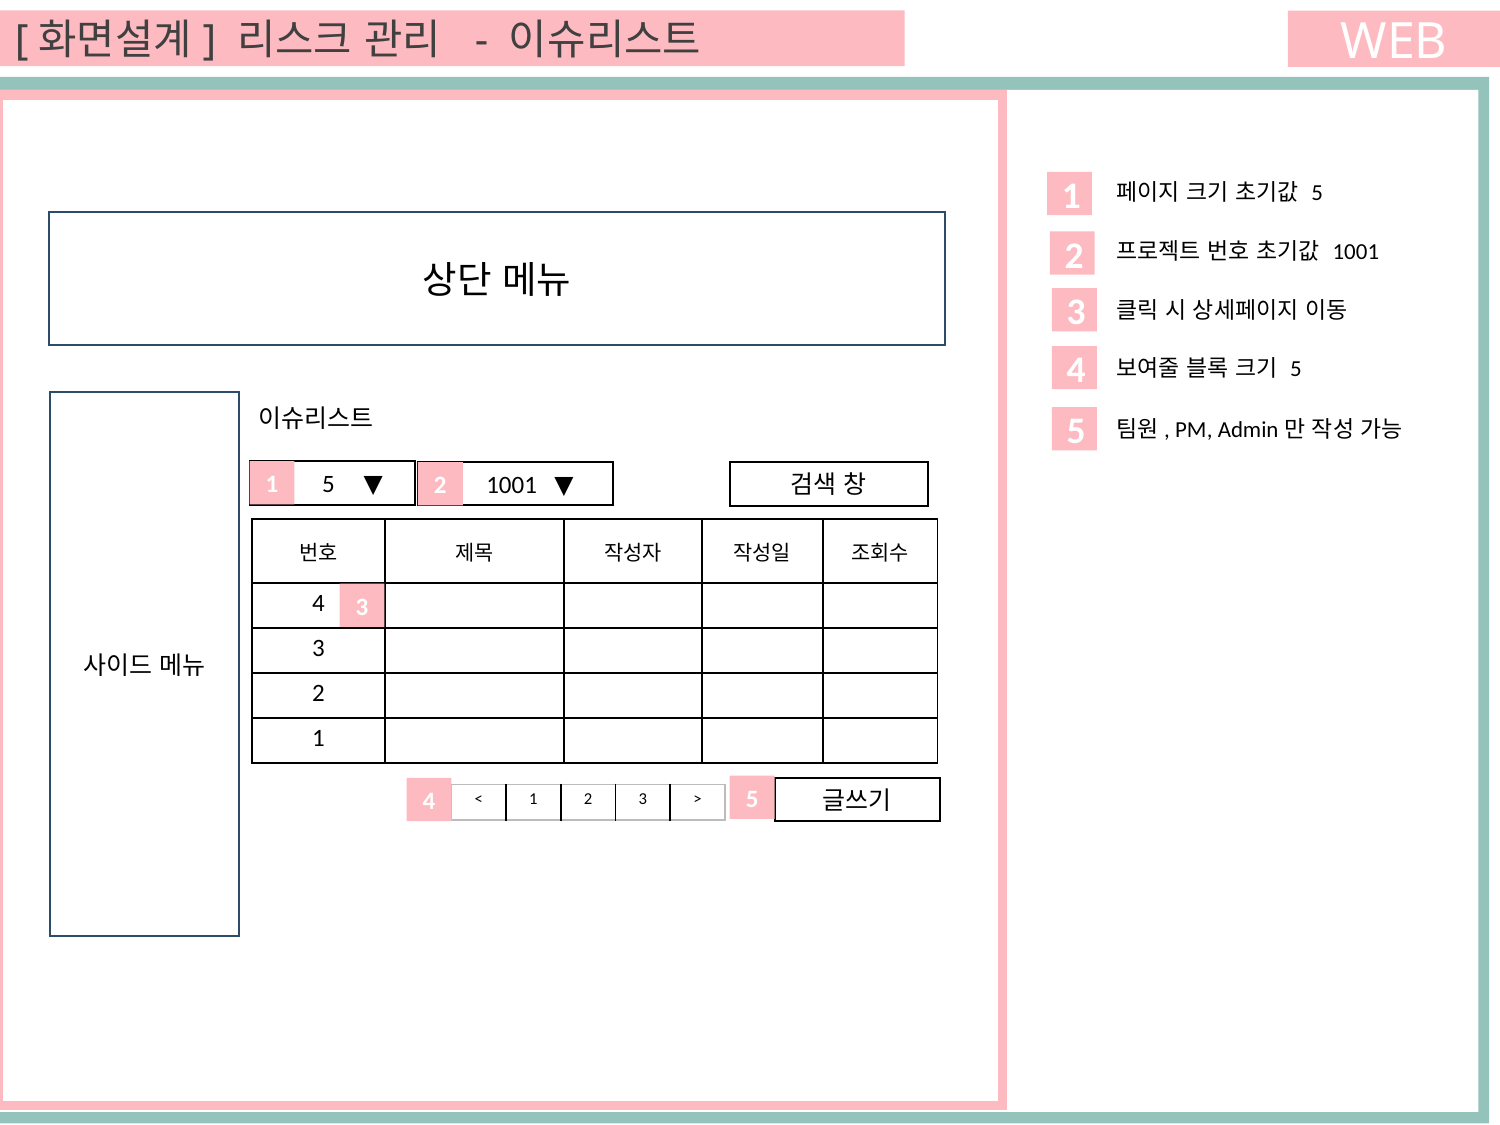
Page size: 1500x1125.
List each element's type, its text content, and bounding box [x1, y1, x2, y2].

text_box [화면설계] 리스크 관리 - 이슈리스트 [0, 9, 906, 67]
text_box WEB [1287, 10, 1500, 68]
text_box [0, 76, 1490, 1124]
